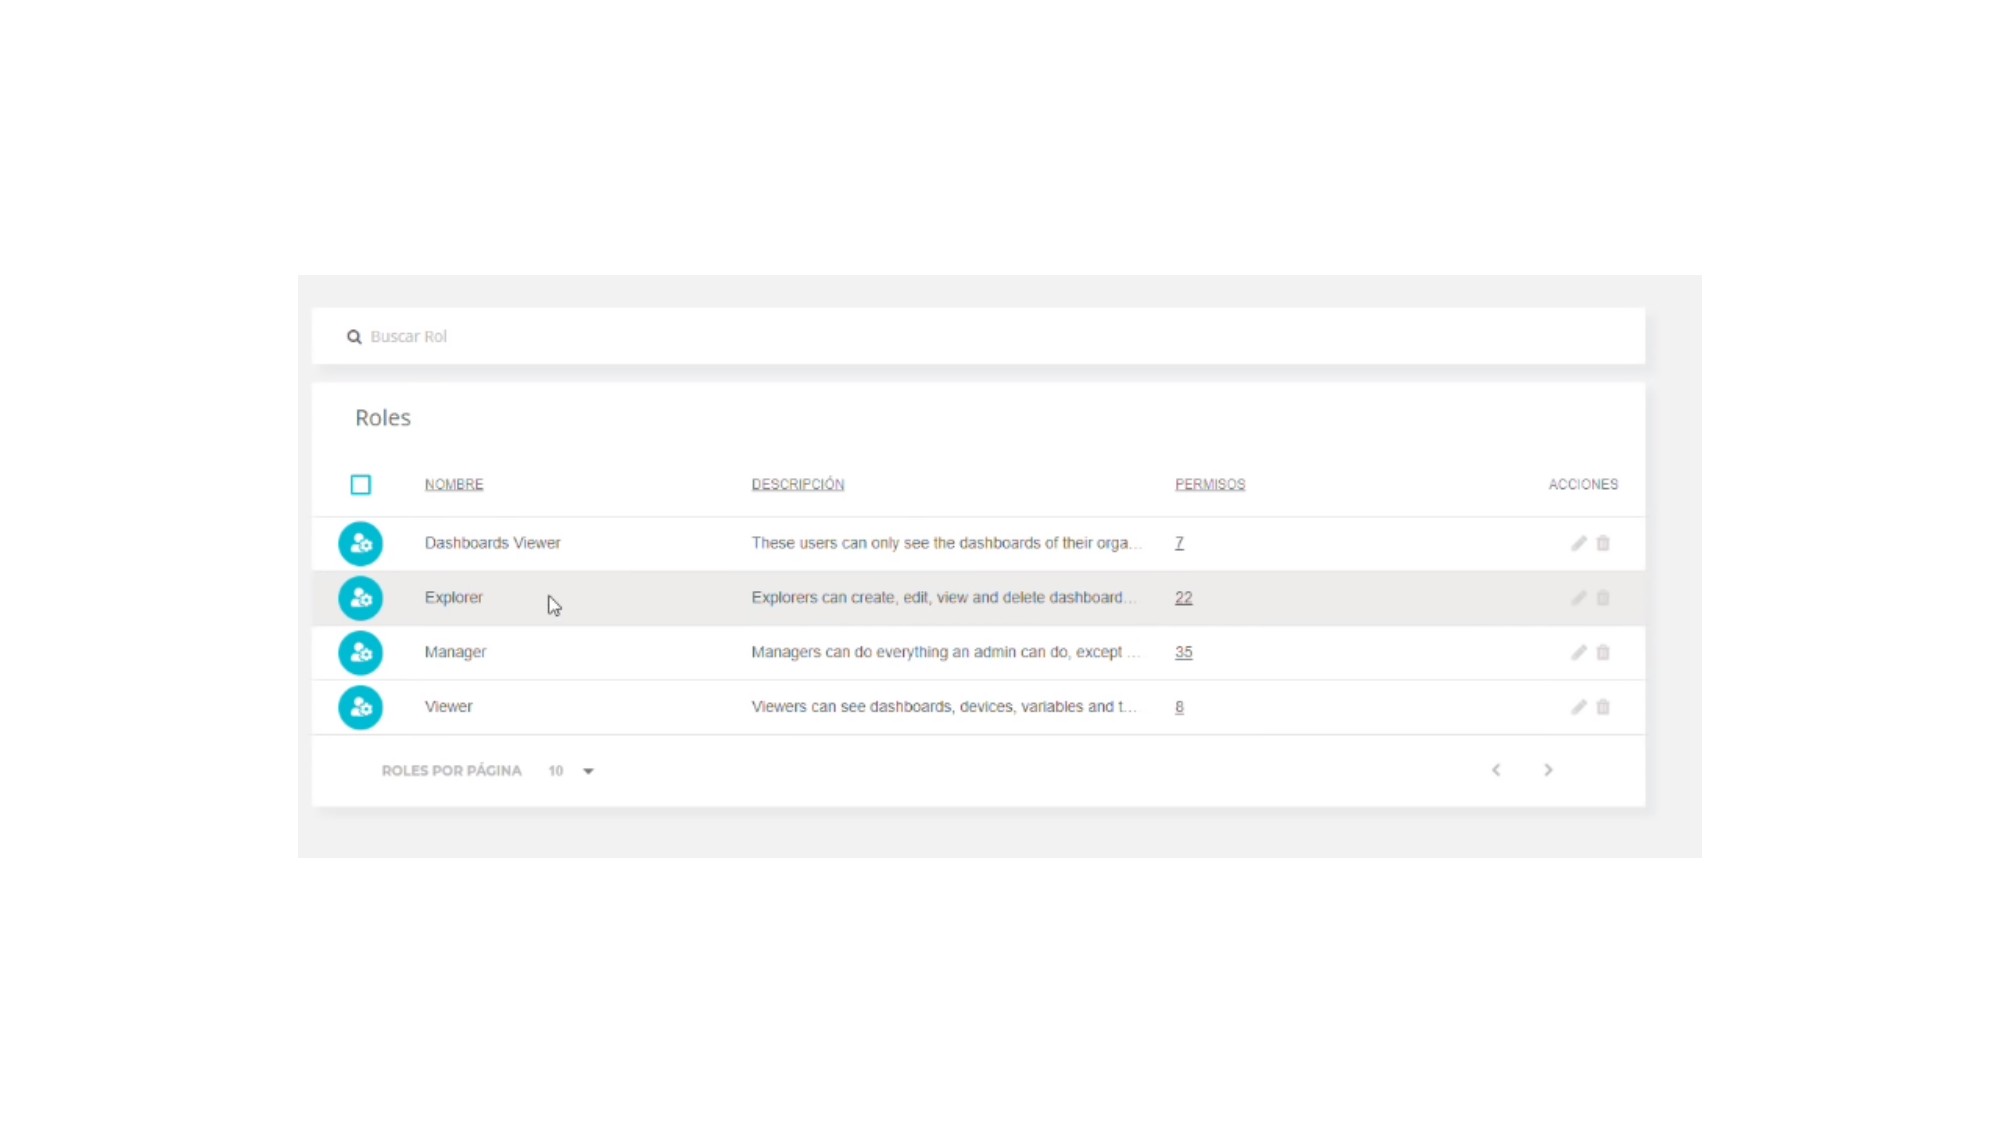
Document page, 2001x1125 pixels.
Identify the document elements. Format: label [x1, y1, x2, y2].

list [298, 275, 1702, 858]
